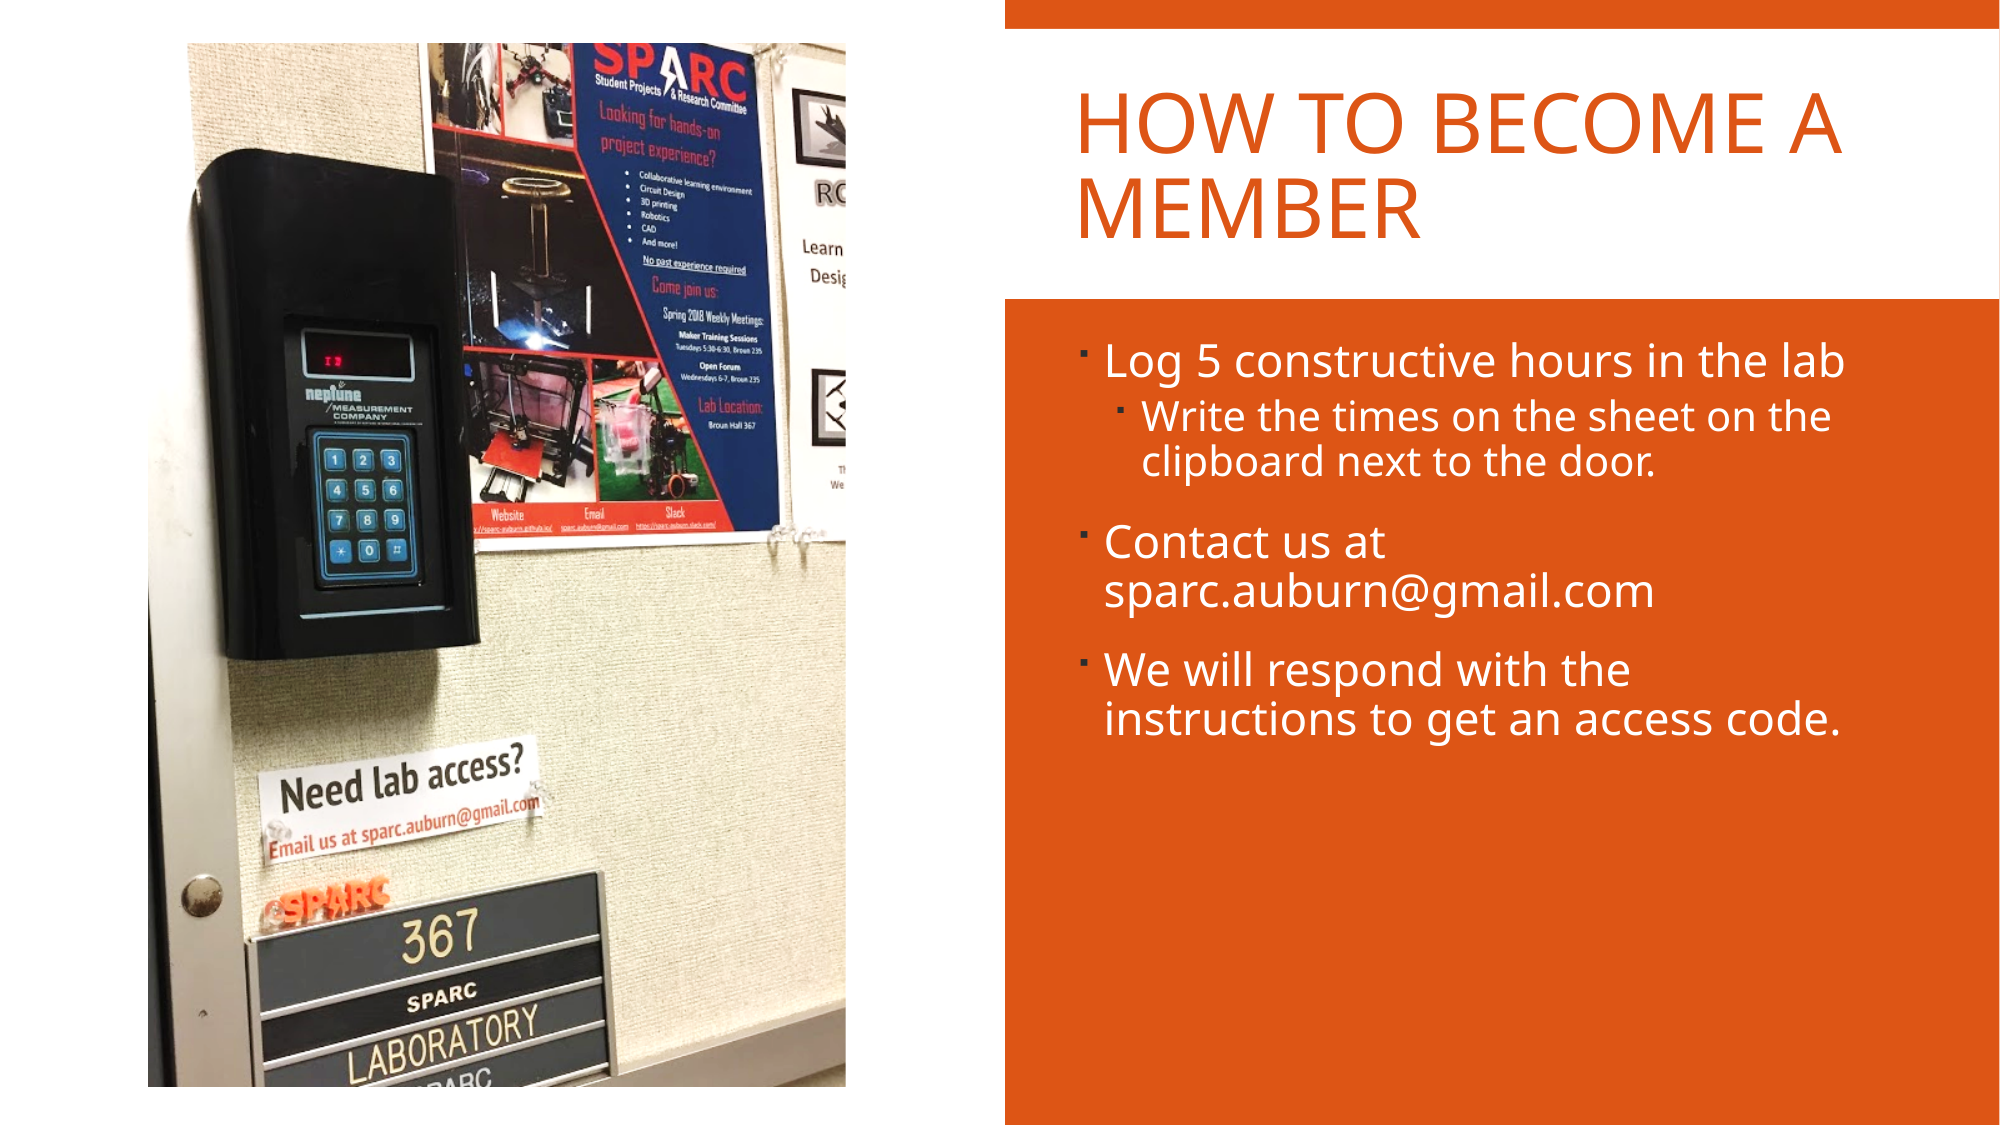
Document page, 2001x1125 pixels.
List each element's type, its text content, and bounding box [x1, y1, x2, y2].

text_box [0, 0, 1006, 1125]
title How to become a Member [1058, 46, 1894, 295]
picture [147, 43, 846, 1087]
text_box [1006, 300, 2000, 1125]
list Log 5 constructive hours in the lab Write the times on the sheet on the clipboard next to the door. Contact us at sparc.auburn@gmail.com We will respond with the instructions to get an access code. [1058, 329, 1894, 1020]
text_box [1003, 28, 2000, 300]
text_box [1006, 0, 2000, 28]
